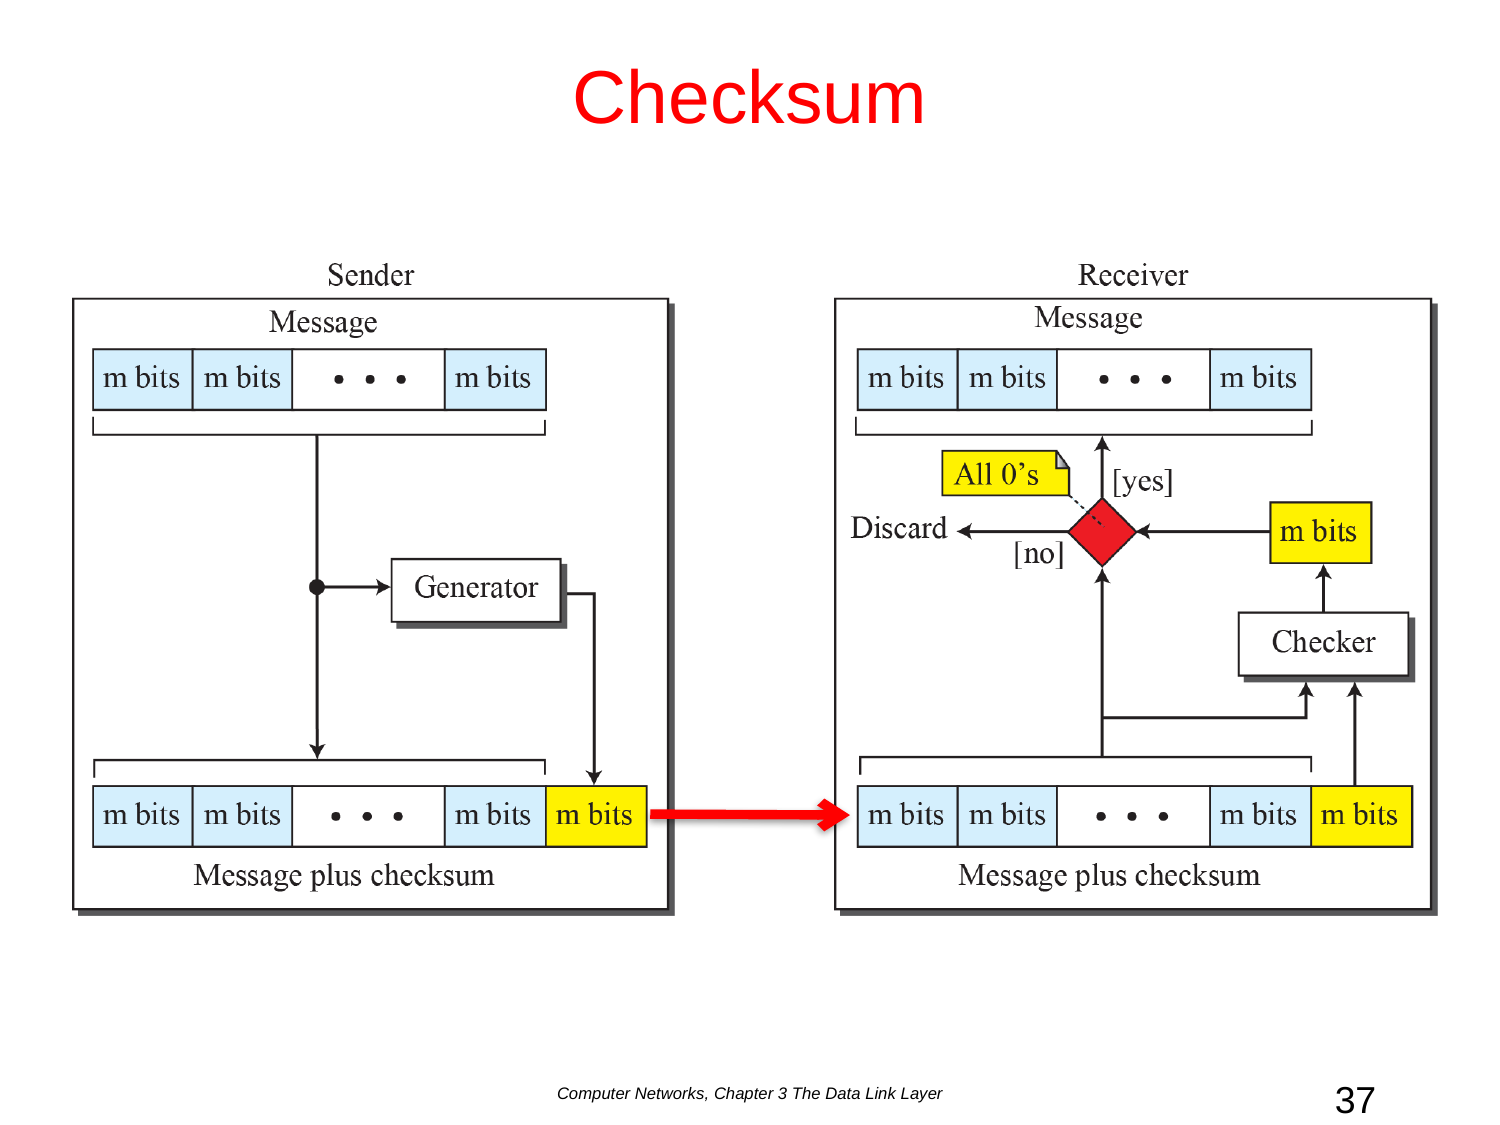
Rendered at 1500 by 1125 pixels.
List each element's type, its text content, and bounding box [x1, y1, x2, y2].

picture [834, 259, 1438, 916]
picture [72, 259, 676, 916]
title Checksum [0, 0, 1500, 188]
footer Computer Networks, Chapter 3 The Data Link Layer [0, 1074, 1500, 1125]
